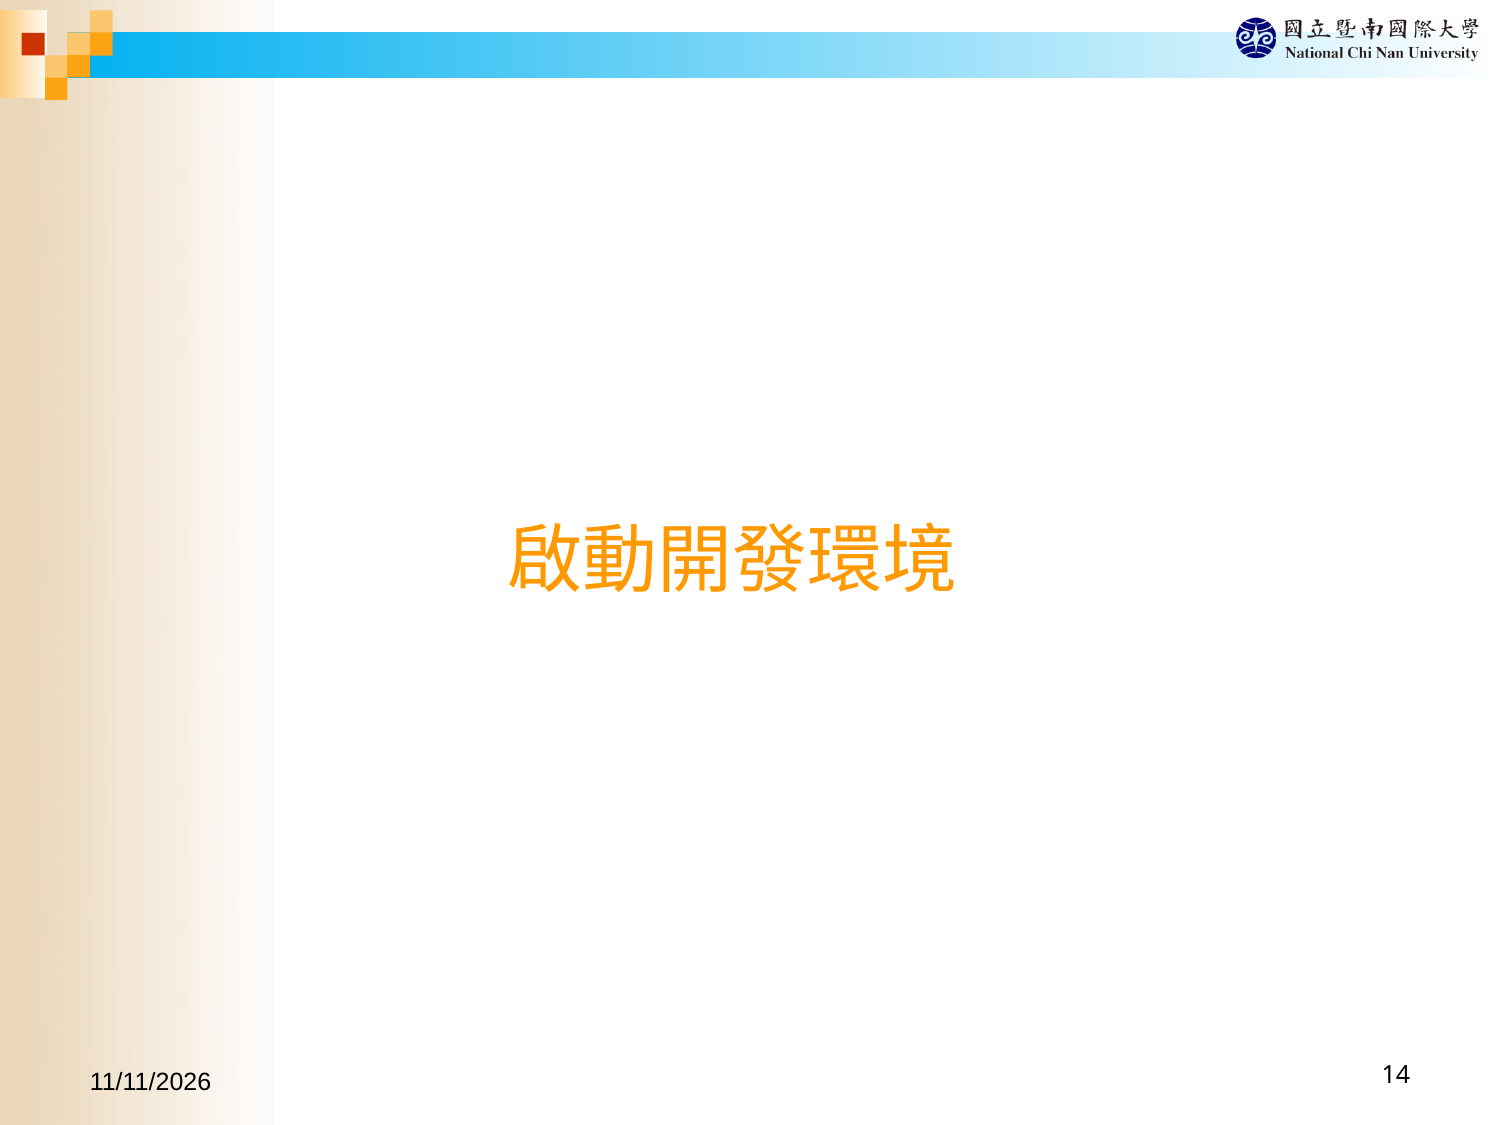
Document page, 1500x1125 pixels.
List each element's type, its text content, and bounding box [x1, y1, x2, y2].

title 啟動開發環境 [214, 444, 1252, 670]
text_box 14 [1074, 1024, 1425, 1100]
picture [1234, 10, 1485, 67]
text_box 2017/9/30 [75, 1024, 425, 1103]
